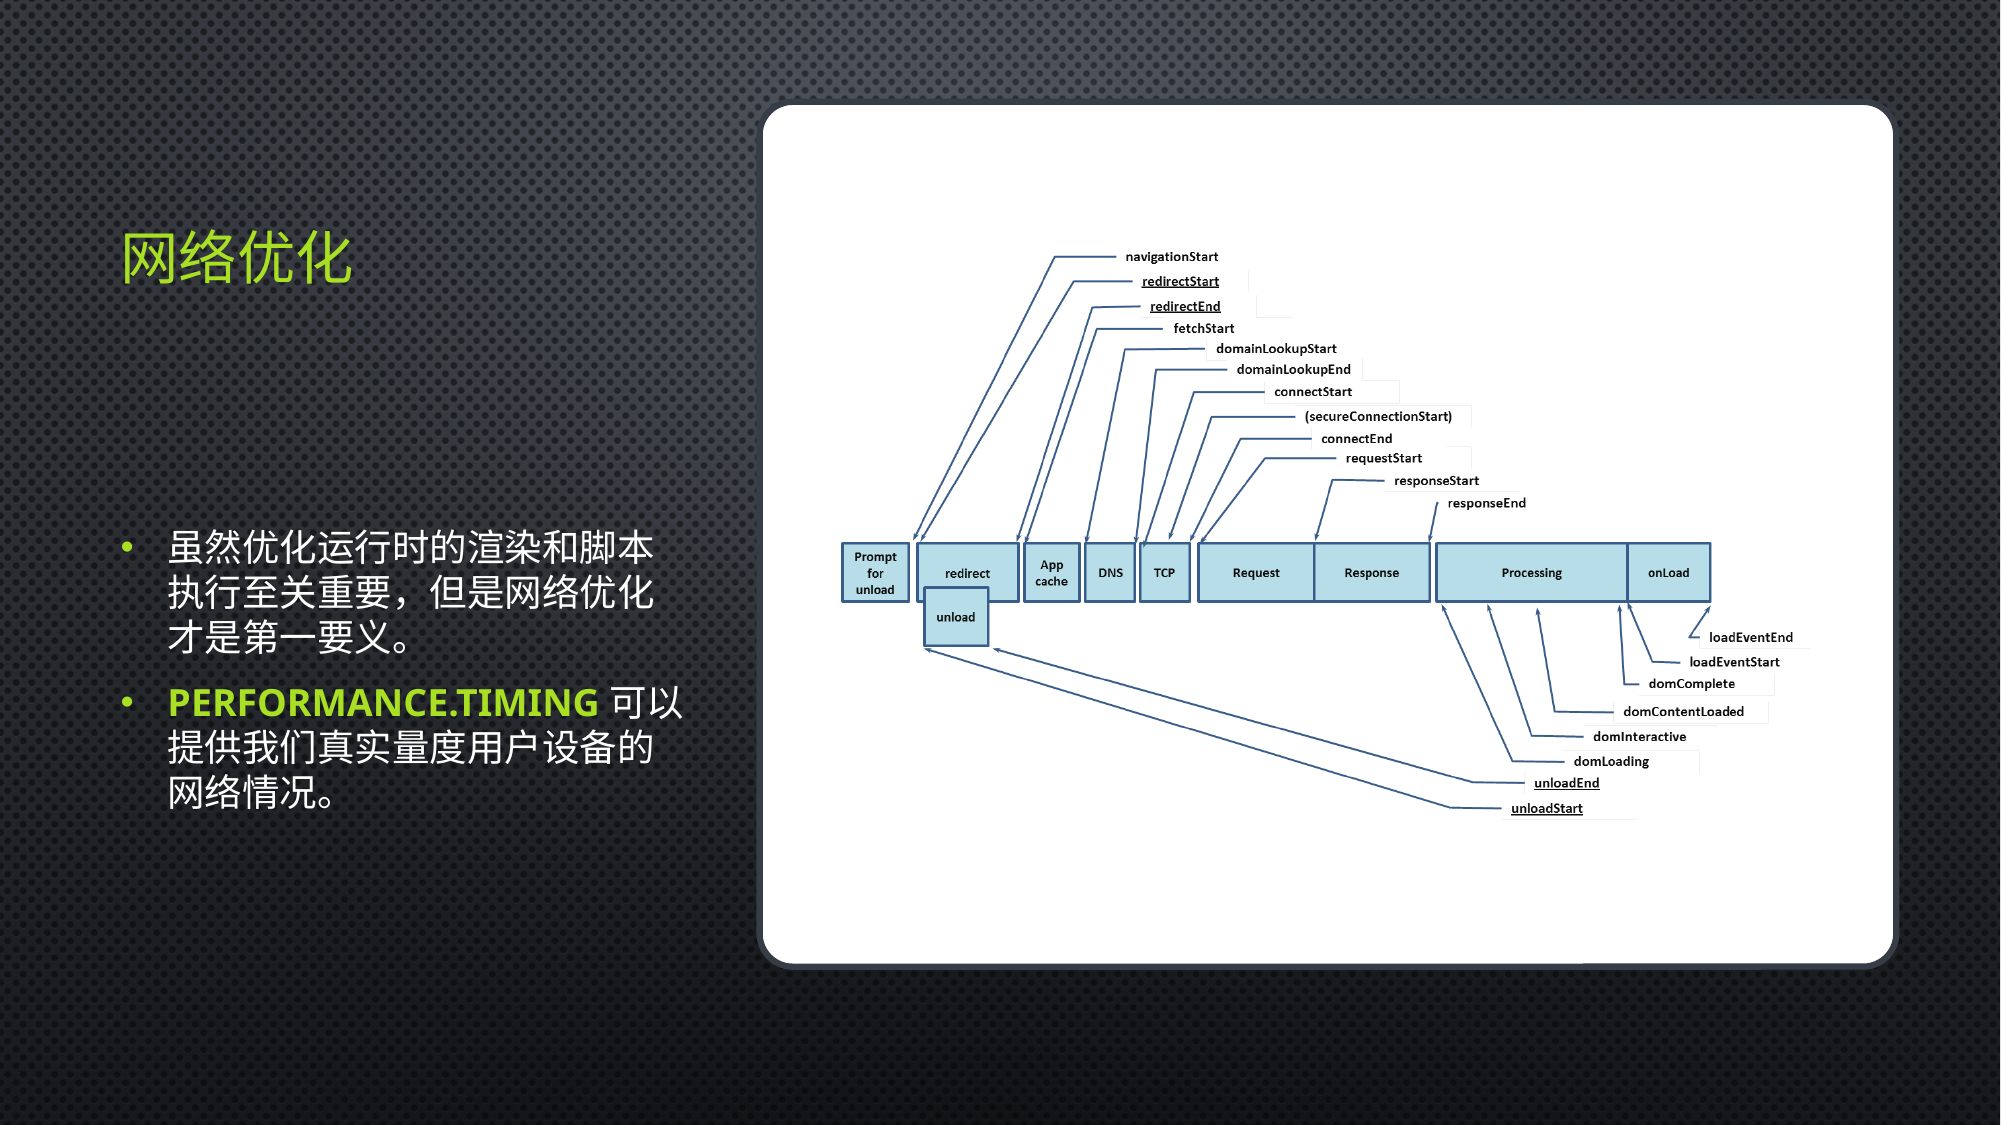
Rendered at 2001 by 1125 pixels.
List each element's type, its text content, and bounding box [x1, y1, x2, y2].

text_box [758, 100, 1898, 969]
picture [840, 243, 1815, 826]
list 虽然优化运行时的渲染和脚本执行至关重要，但是网络优化才是第一要义。 performance.timing可以提供我们真实量度用户设备的网络情况。 [105, 437, 704, 966]
title 网络优化 [105, 99, 704, 413]
